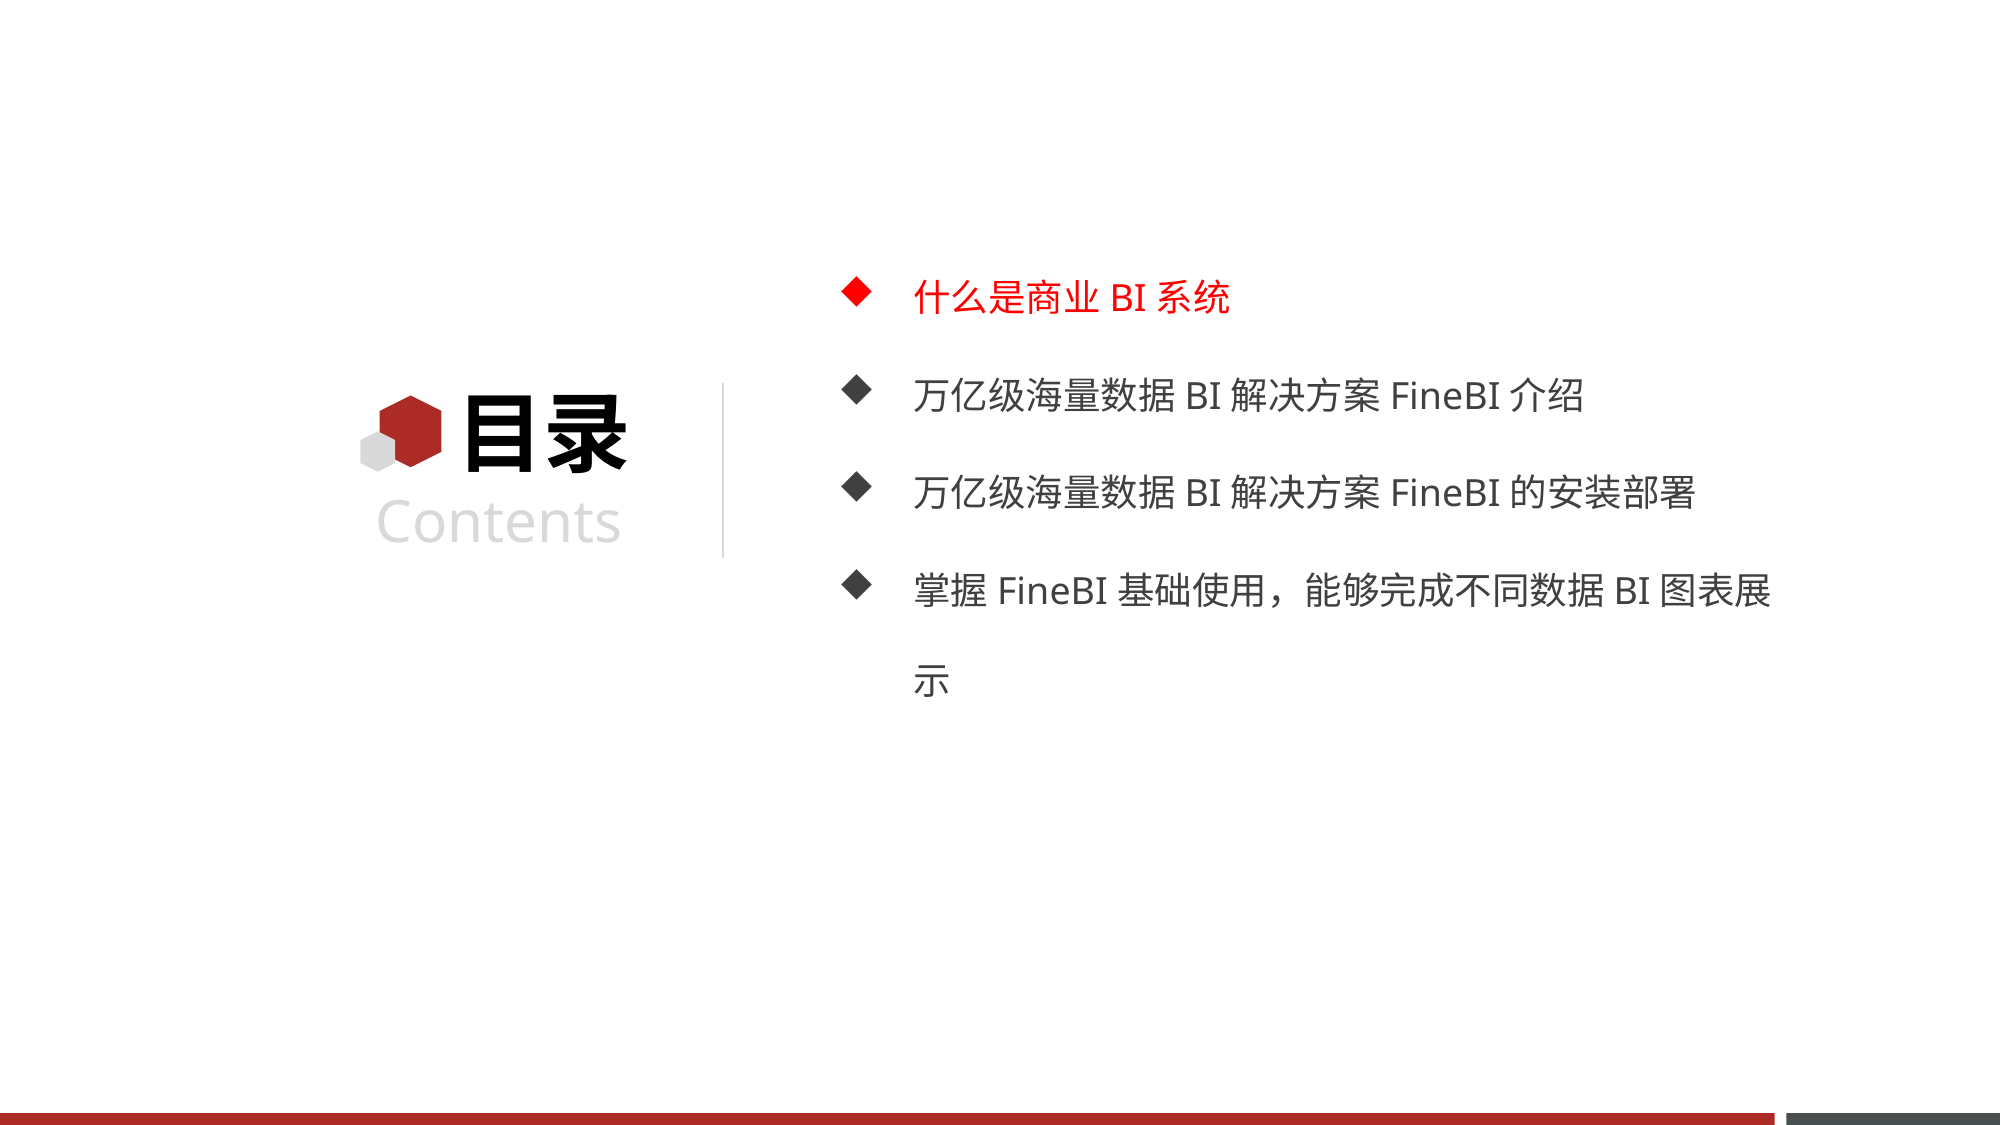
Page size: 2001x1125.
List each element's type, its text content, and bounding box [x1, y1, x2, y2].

list 什么是商业BI系统 万亿级海量数据BI解决方案FineBI介绍 万亿级海量数据BI解决方案FineBI的安装部署 掌握FineBI基础使用，能够完成不同数据BI图表展示 [823, 165, 1804, 864]
